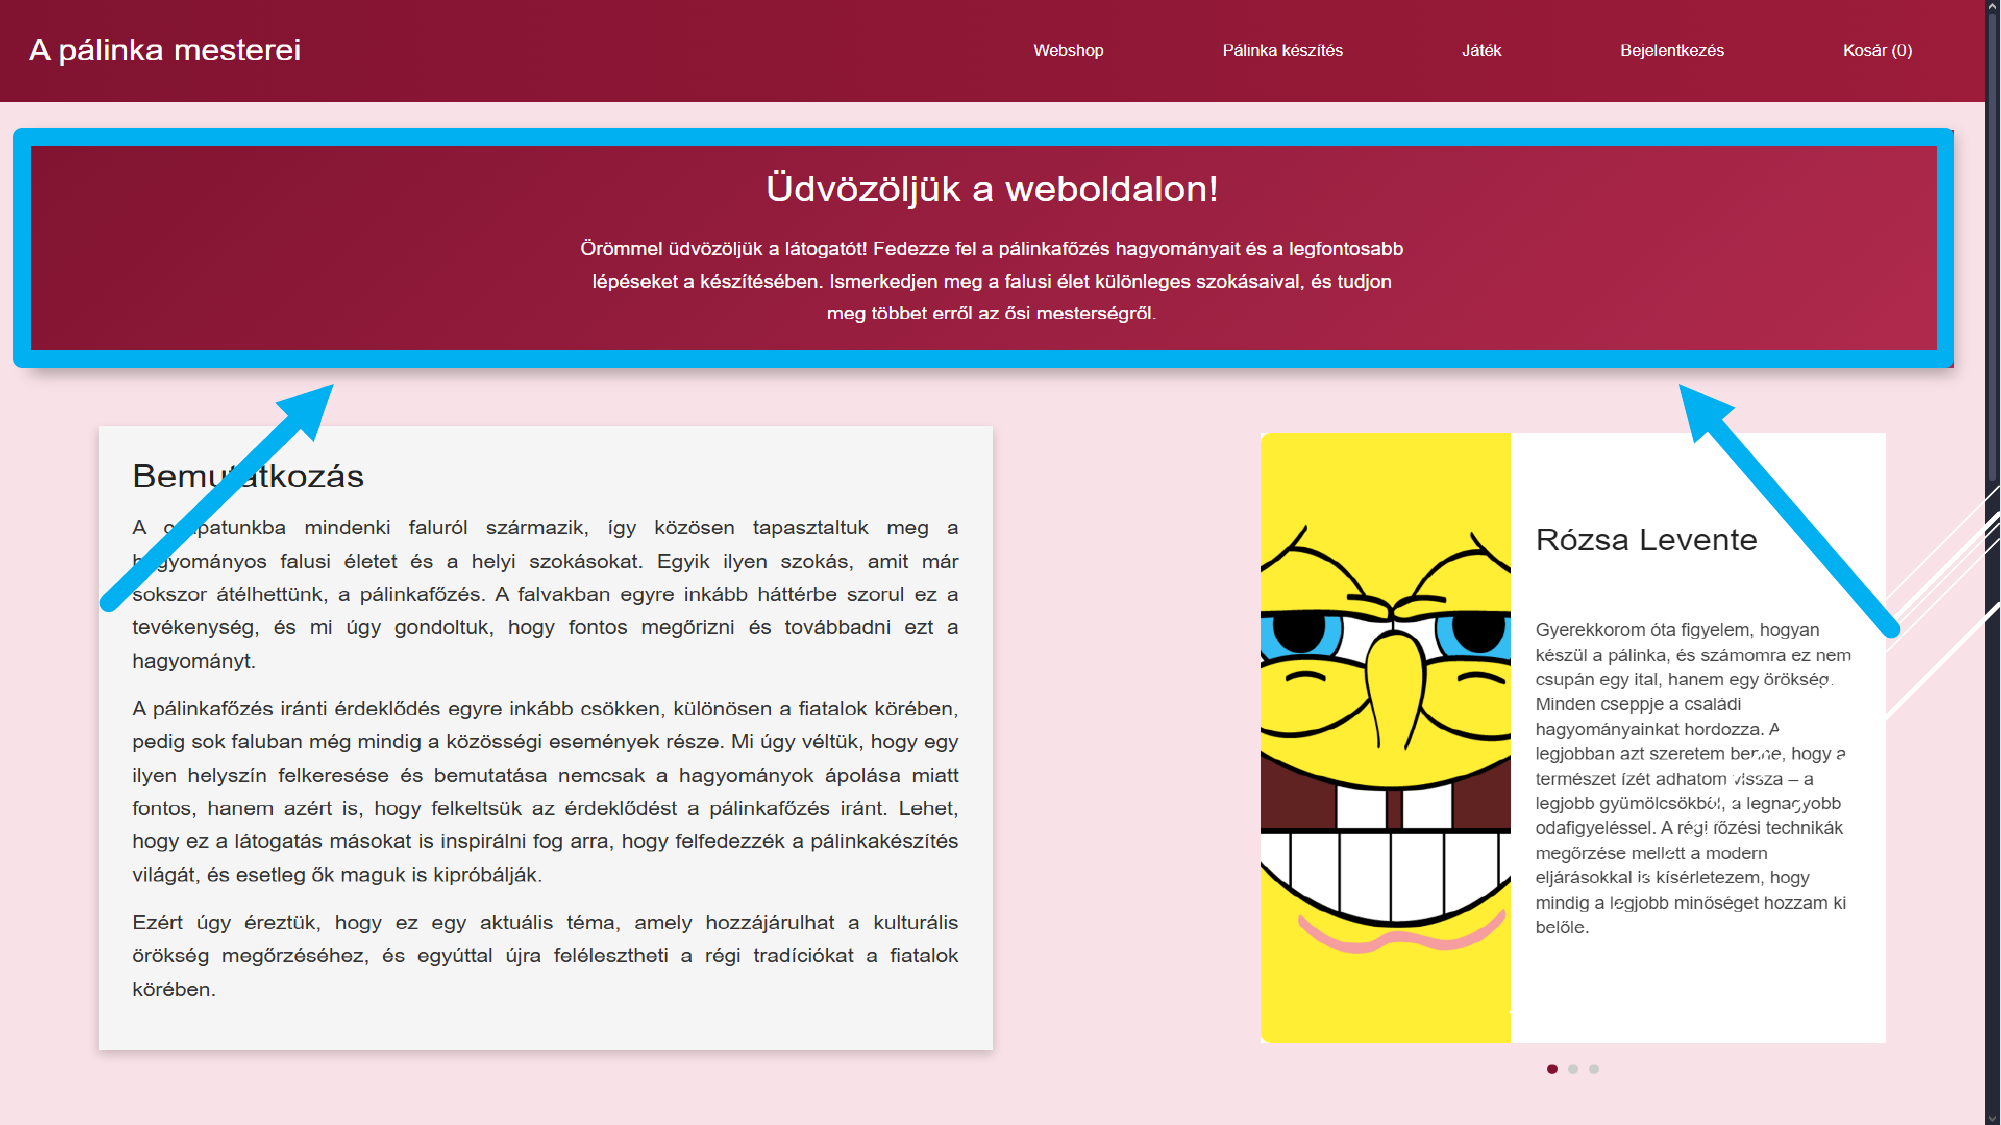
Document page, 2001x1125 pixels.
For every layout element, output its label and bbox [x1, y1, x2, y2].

text_box [21, 136, 1947, 360]
picture [0, 0, 2001, 1125]
text_box [108, 383, 334, 604]
text_box [1678, 383, 1892, 630]
